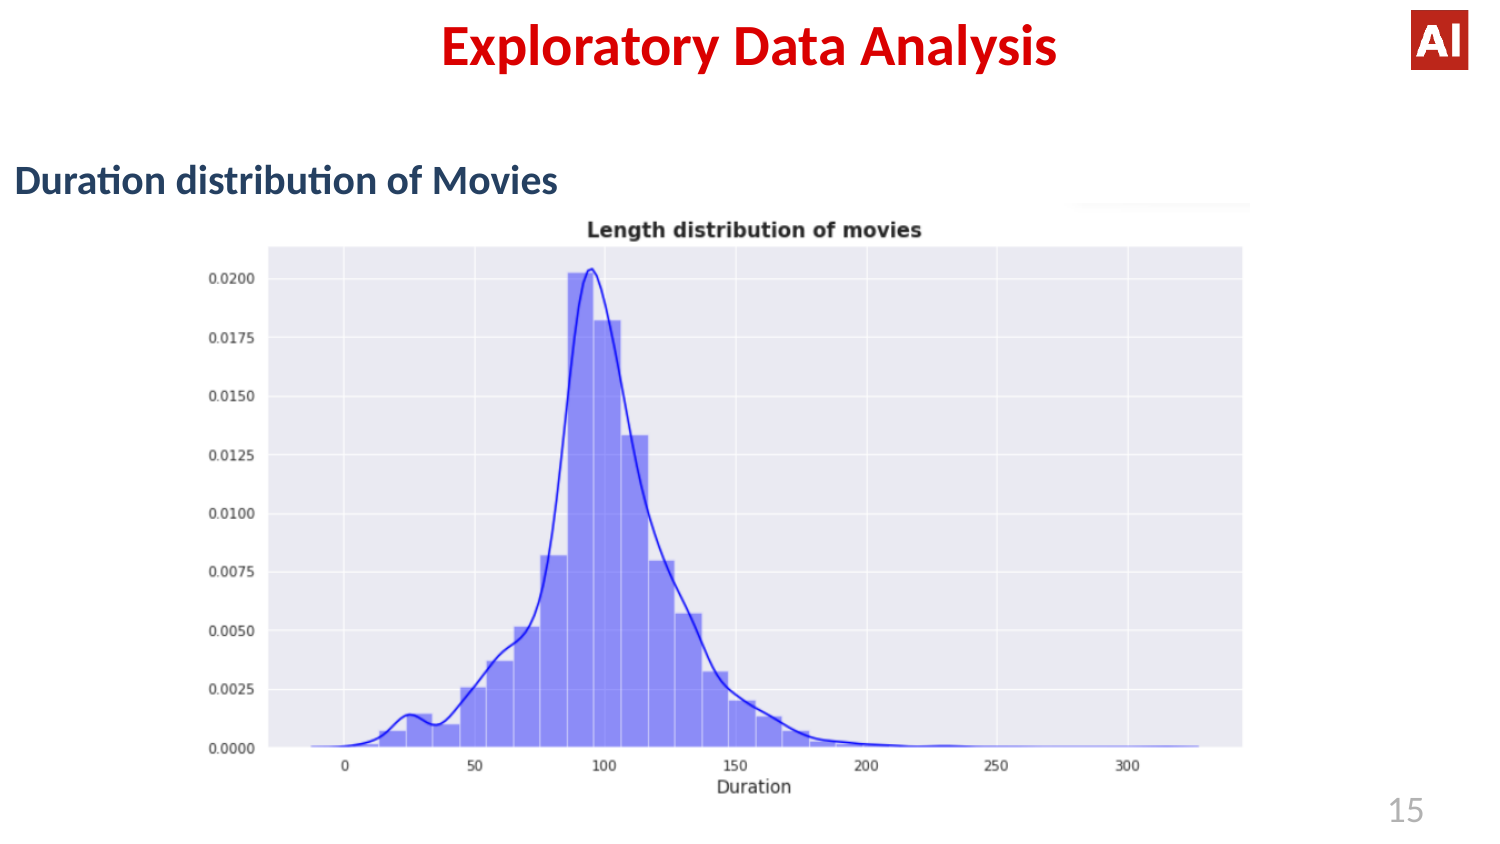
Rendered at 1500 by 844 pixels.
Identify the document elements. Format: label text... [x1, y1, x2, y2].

text_box <number> [1079, 784, 1425, 844]
text_box Exploratory Data Analysis [399, 0, 1156, 85]
text_box Duration distribution of Movies [12, 150, 1367, 294]
picture [1411, 10, 1469, 70]
picture [193, 203, 1250, 810]
